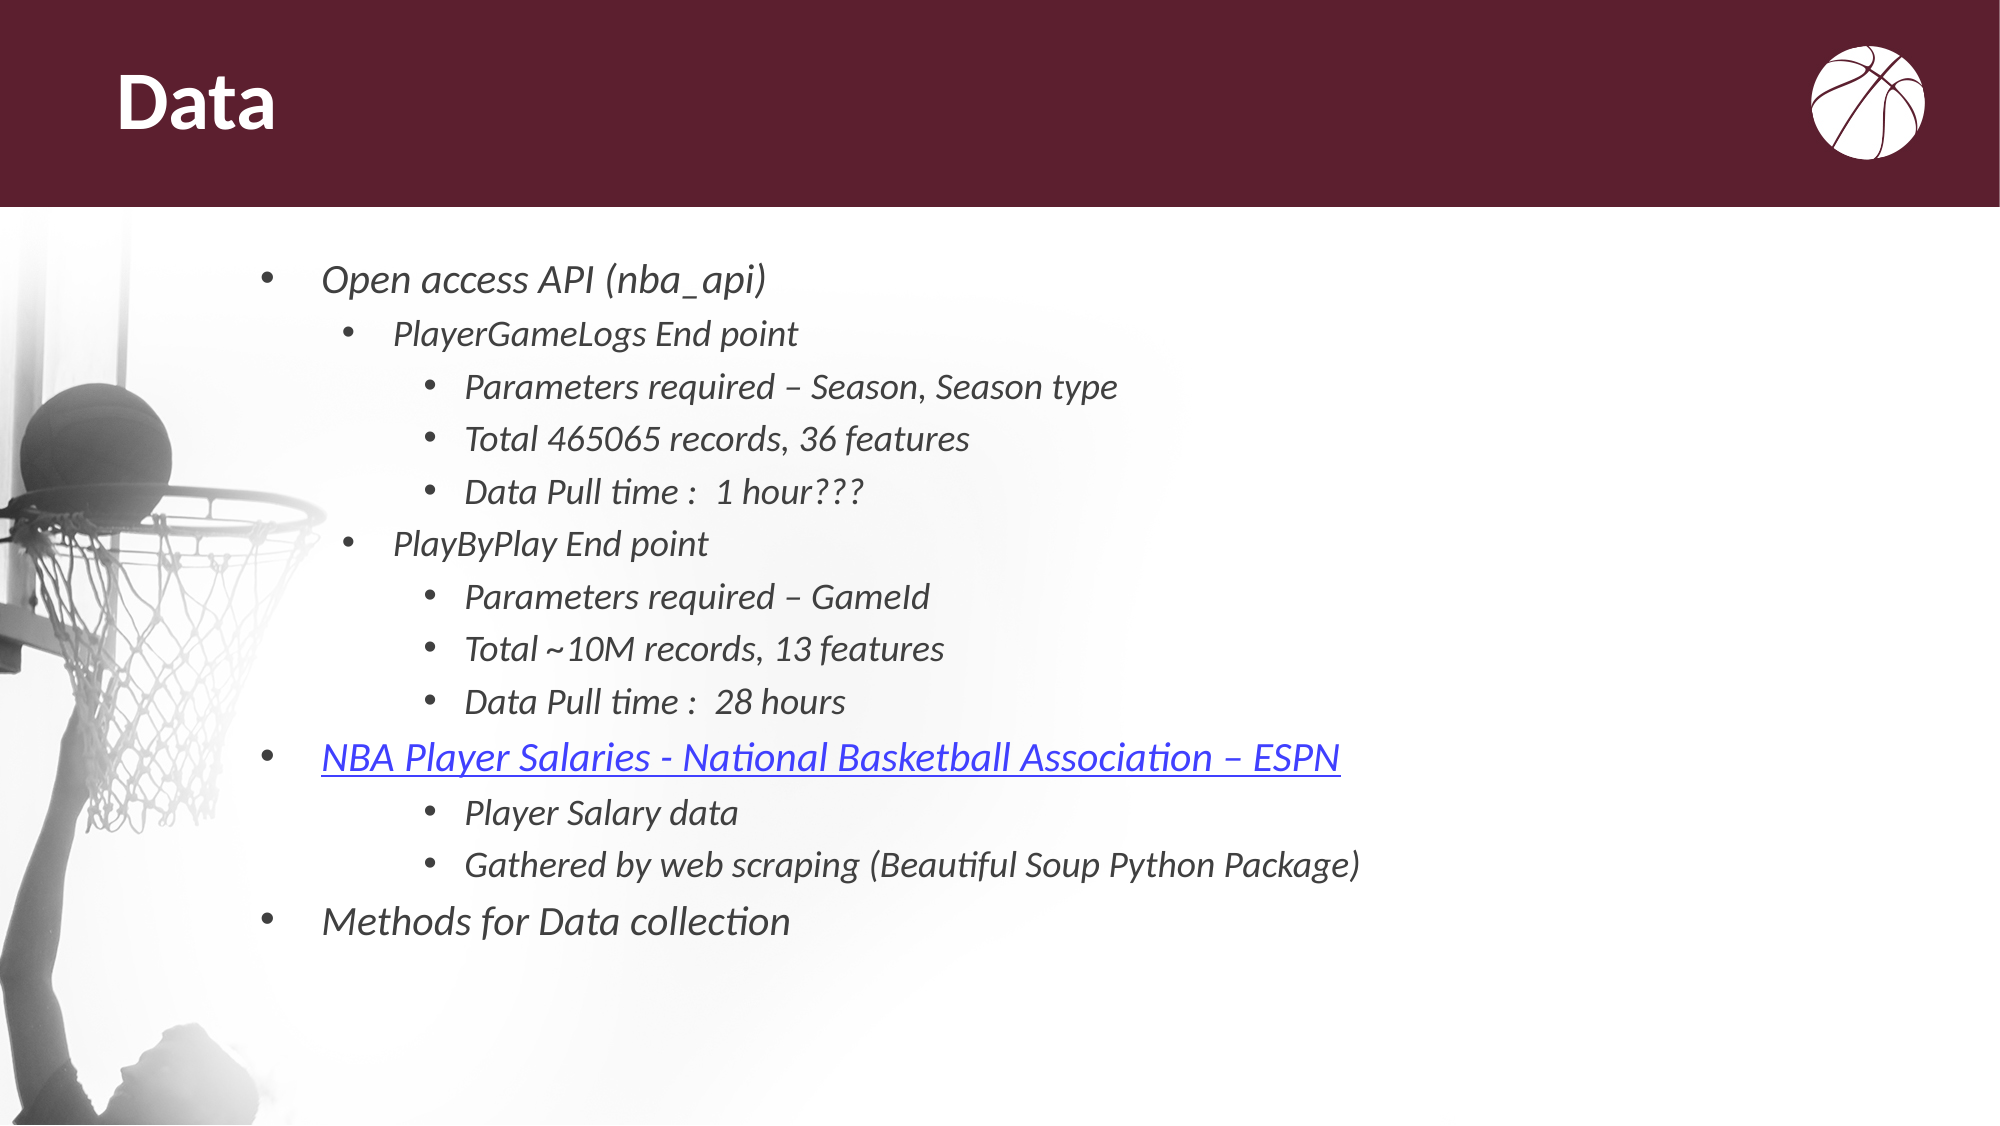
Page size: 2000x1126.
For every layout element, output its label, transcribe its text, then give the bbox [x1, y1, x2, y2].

list Open access API (nba_api) PlayerGameLogs End point Parameters required – Season, Season type Total 465065 records, 36 features Data Pull time : 1 hour??? PlayByPlay End point Parameters required – GameId Total ~10M records, 13 features Data Pull time : 28 hours NBA Player Salaries - National Basketball Association – ESPN Player Salary data Gathered by web scraping (Beautiful Soup Python Package) Methods for Data collection [243, 243, 1900, 1036]
title Data [99, 31, 1900, 163]
picture [0, 0, 2000, 1125]
